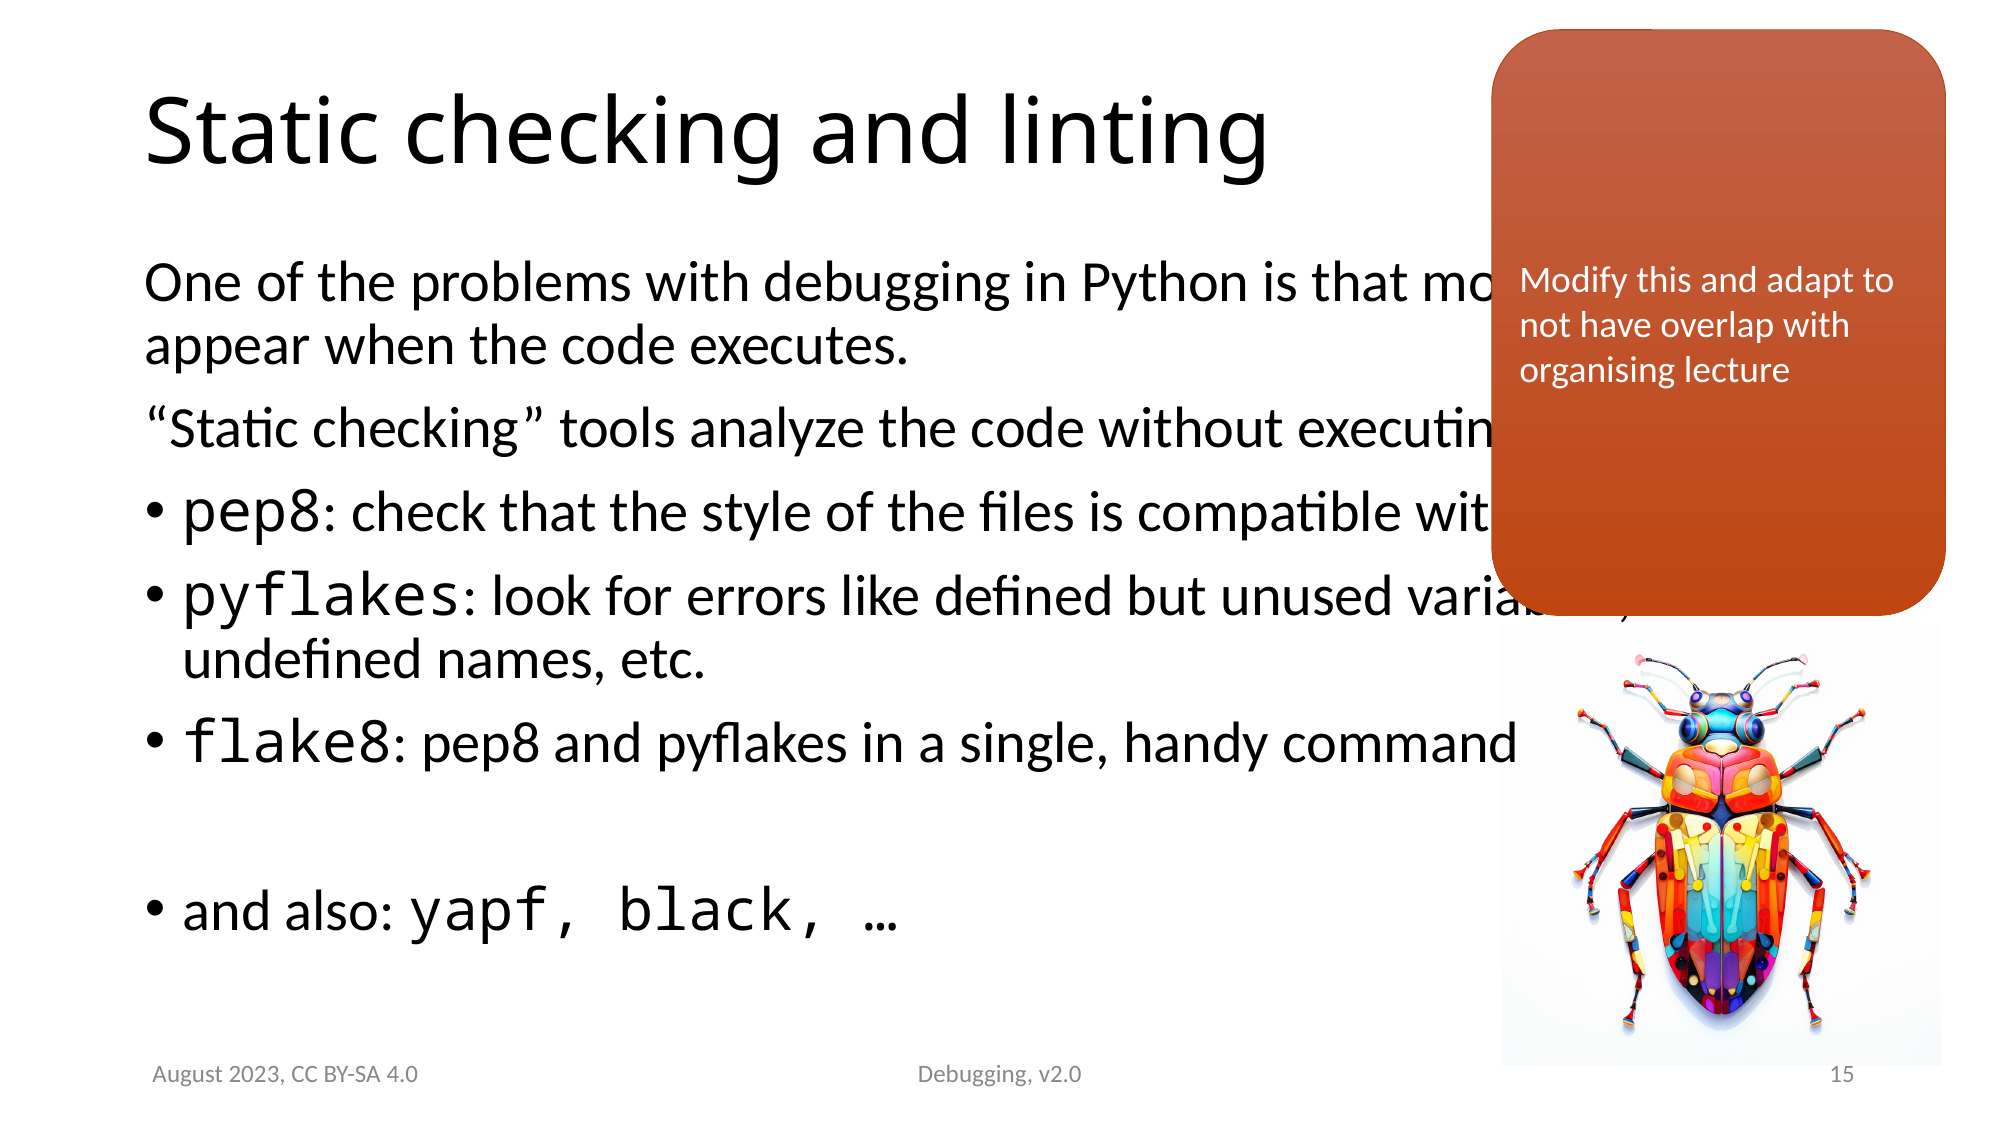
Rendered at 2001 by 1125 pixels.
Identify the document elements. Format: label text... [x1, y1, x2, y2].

text_box Modify this and adapt to not have overlap with organising lecture [1491, 29, 1946, 616]
title Static checking and linting [136, 59, 1503, 209]
slide_number 15 [1819, 1066, 1863, 1094]
list One of the problems with debugging in Python is that most bugs only appear when the code executes. “Static checking” tools analyze the code without executing it. pep8: check that the style of the files is compatible with PEP8 pyflakes: look for errors like defined but unused variables, undefined names, etc. flake8: pep8 and pyflakes in a single, handy command and also: yapf, black, … [136, 243, 1863, 1014]
picture [1501, 625, 1942, 1066]
text_box August 2023, CC BY-SA 4.0 [144, 1050, 580, 1095]
text_box Debugging, v2.0 [669, 1050, 1330, 1095]
